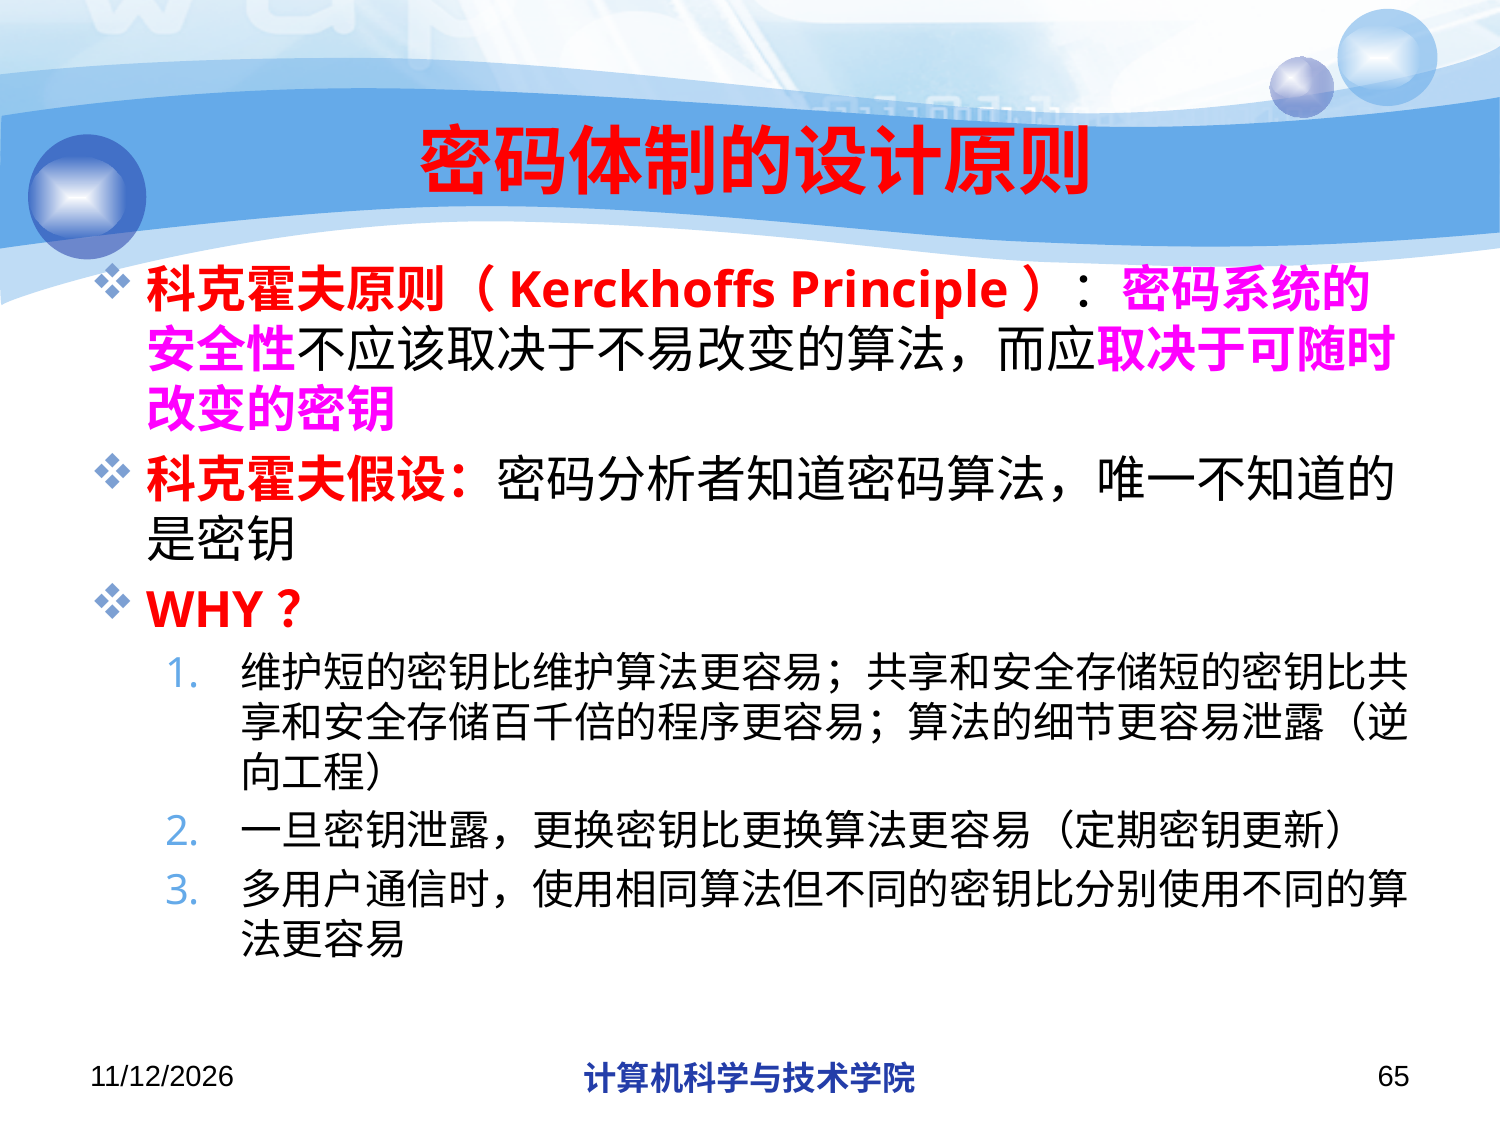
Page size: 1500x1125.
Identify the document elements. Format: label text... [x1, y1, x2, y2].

footer 计算机科学与技术学院 [512, 1049, 988, 1103]
list 科克霍夫原则（Kerckhoffs Principle）：密码系统的安全性不应该取决于不易改变的算法，而应取决于可随时改变的密钥 科克霍夫假设：密码分析者知道密码算法，唯一不知道的是密钥 WHY？ 维护短的密钥比维护算法更容易；共享和安全存储短的密钥比共享和安全存储百千倍的程序更容易；算法的细节更容易泄露（逆向工程） 一旦密钥泄露，更换密钥比更换算法更容易（定期密钥更新） 多用户通信时，使用相同算法但不同的密钥比分别使用不同的算法更容易 [74, 249, 1426, 1038]
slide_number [74, 1049, 426, 1103]
title 密码体制的设计原则 [149, 112, 1363, 206]
picture [0, 0, 1500, 112]
slide_number 65 [1074, 1049, 1426, 1103]
